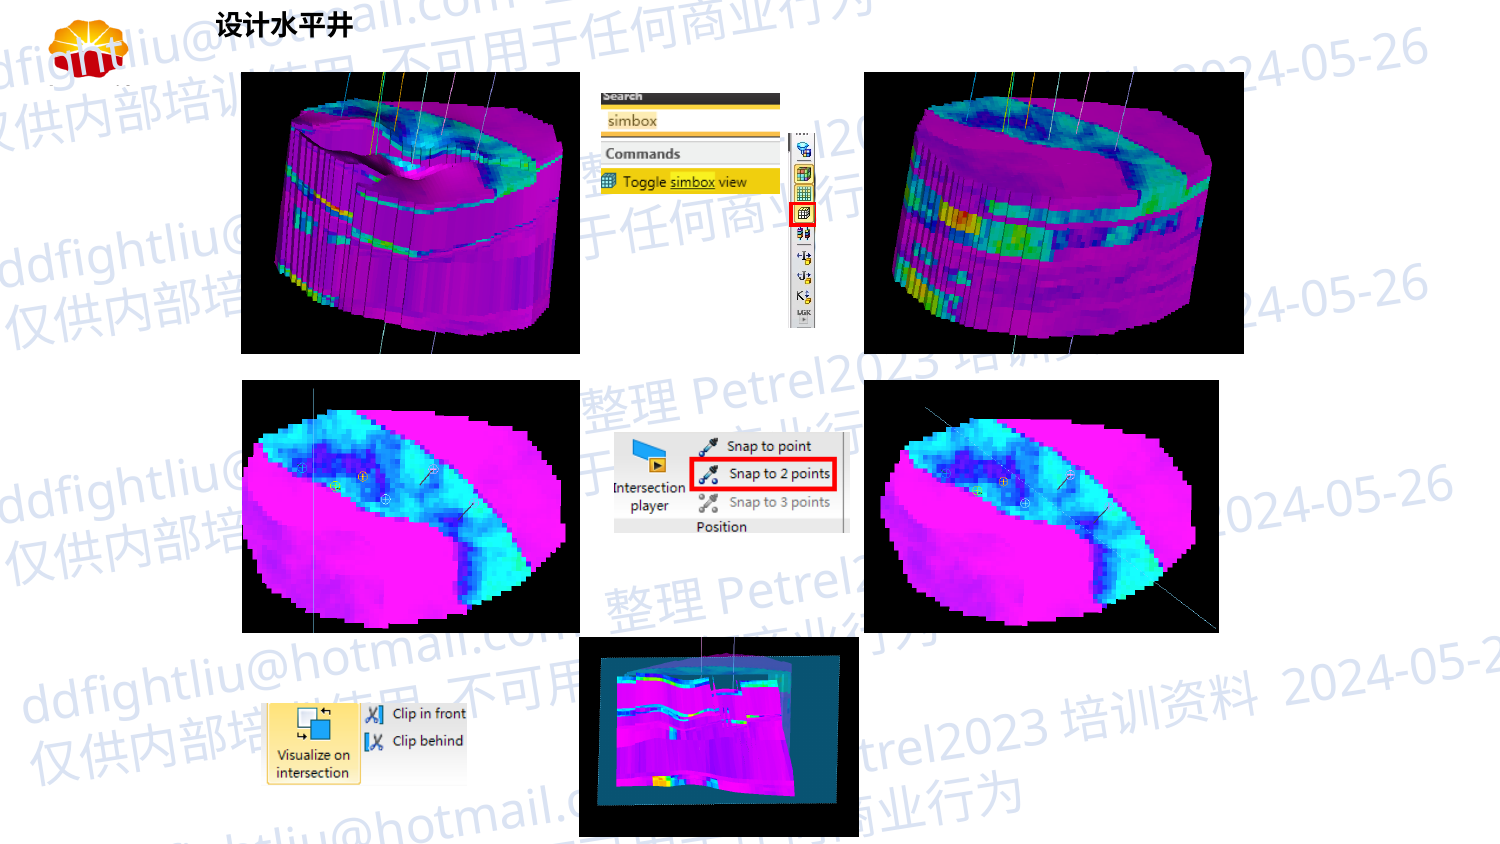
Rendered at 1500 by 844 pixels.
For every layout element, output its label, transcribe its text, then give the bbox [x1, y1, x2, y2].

picture [242, 380, 580, 633]
picture [241, 72, 580, 354]
picture [579, 637, 859, 837]
picture [788, 133, 816, 328]
picture [39, 19, 134, 86]
text_box 设计水平井 [200, 0, 715, 49]
picture [864, 72, 1244, 354]
picture [53, 55, 68, 76]
picture [601, 93, 780, 194]
picture [864, 380, 1219, 633]
picture [614, 432, 850, 533]
picture [261, 703, 467, 786]
